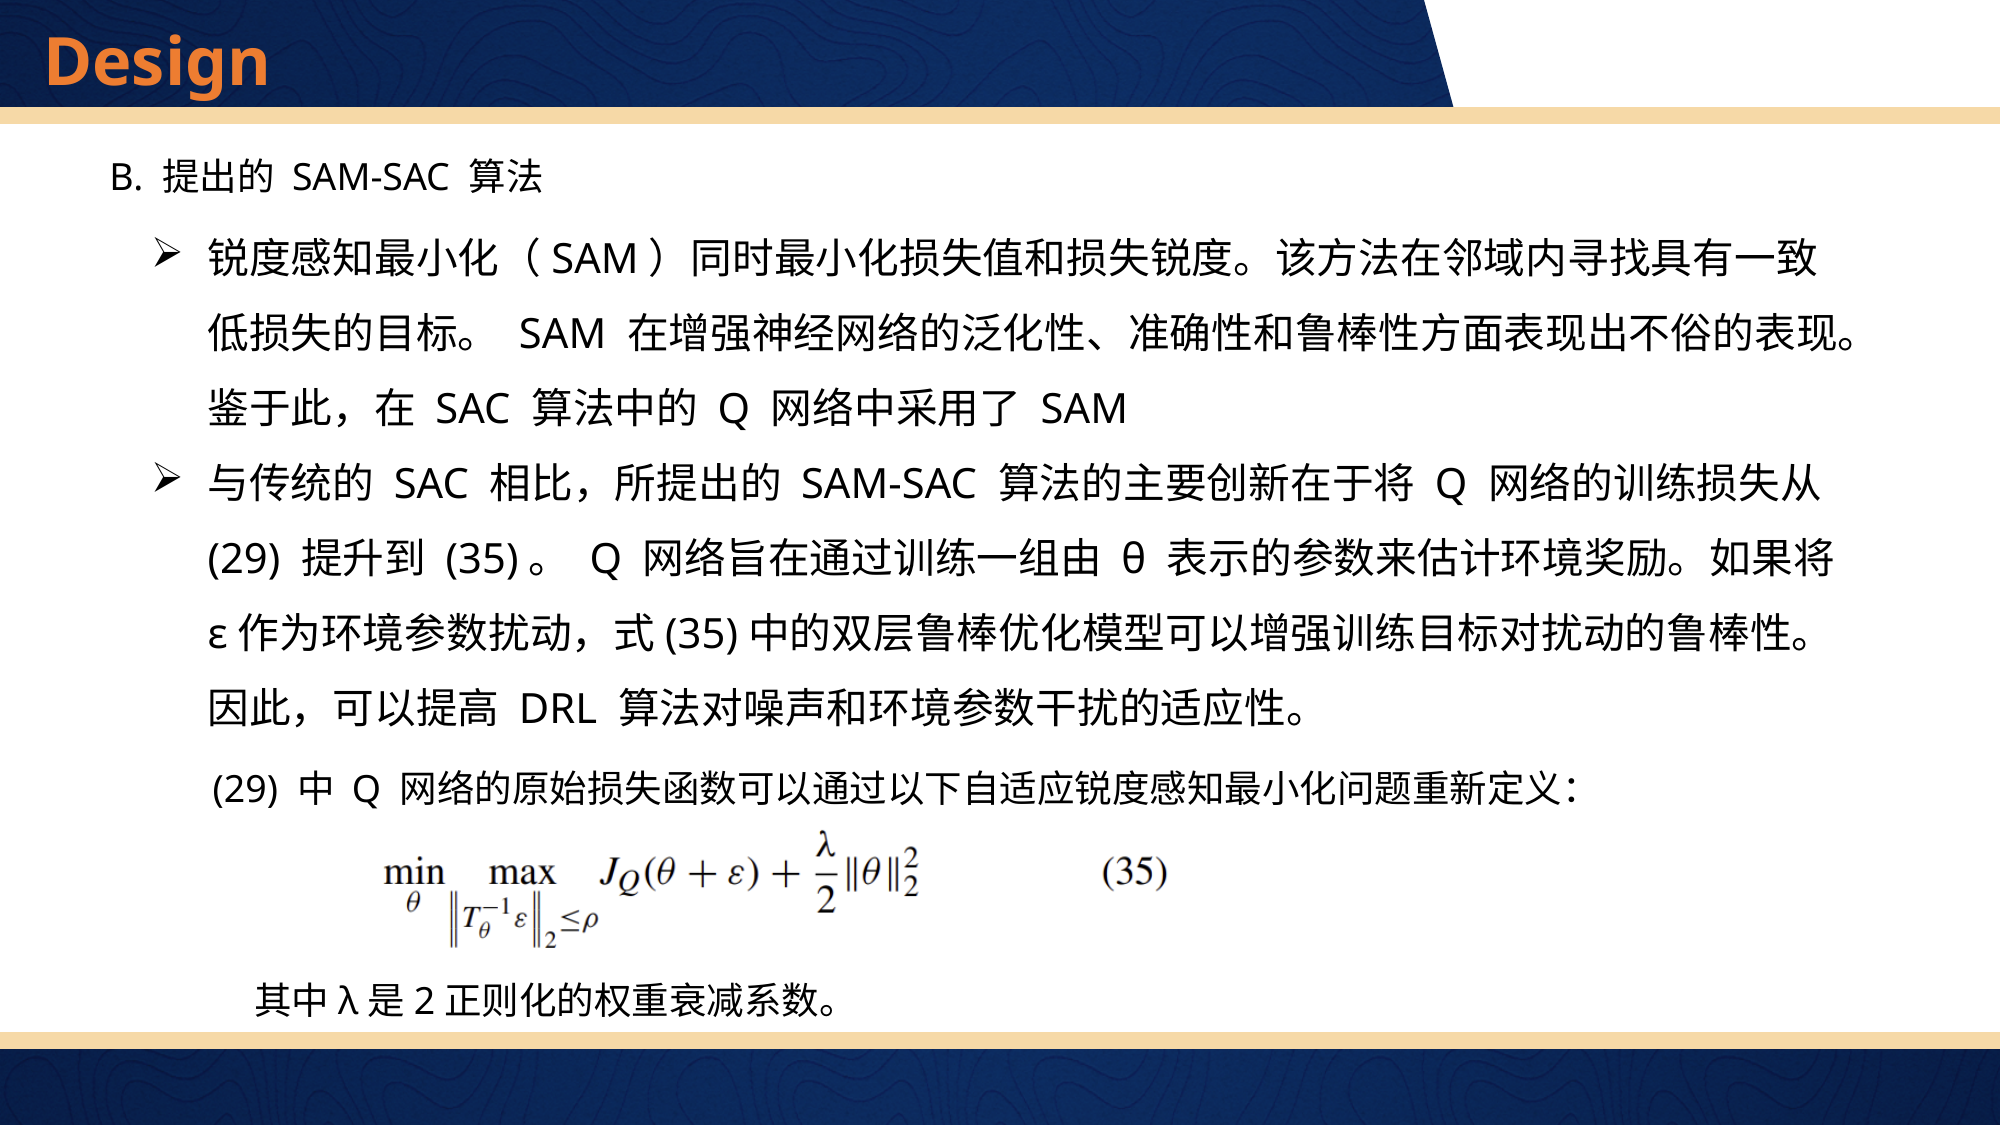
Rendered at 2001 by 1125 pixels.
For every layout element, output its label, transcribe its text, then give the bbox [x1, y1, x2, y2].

picture [0, 0, 1457, 115]
text_box (29) 中 Q 网络的原始损失函数可以通过以下自适应锐度感知最小化问题重新定义： [198, 757, 1875, 818]
text_box 其中λ是2正则化的权重衰减系数。 [239, 969, 1245, 1030]
text_box B. 提出的 SAM-SAC 算法 [94, 145, 1875, 206]
text_box 锐度感知最小化（SAM）同时最小化损失值和损失锐度。该方法在邻域内寻找具有一致低损失的目标。 SAM 在增强神经网络的泛化性、准确性和鲁棒性方面表现出不俗的表现。鉴于此，在 SAC 算法中的 Q 网络中采用了 SAM 与传统的 SAC 相比，所提出的 SAM-SAC 算法的主要创新在于将 Q 网络的训练损失从 (29) 提升到 (35)。 Q 网络旨在通过训练一组由 θ 表示的参数来估计环境奖励。如果将ε作为环境参数扰动，式(35)中的双层鲁棒优化模型可以增强训练目标对扰动的鲁棒性。因此，可以提高 DRL 算法对噪声和环境参数干扰的适应性。 [136, 199, 1863, 740]
picture [372, 819, 1175, 960]
picture [0, 1041, 2000, 1125]
